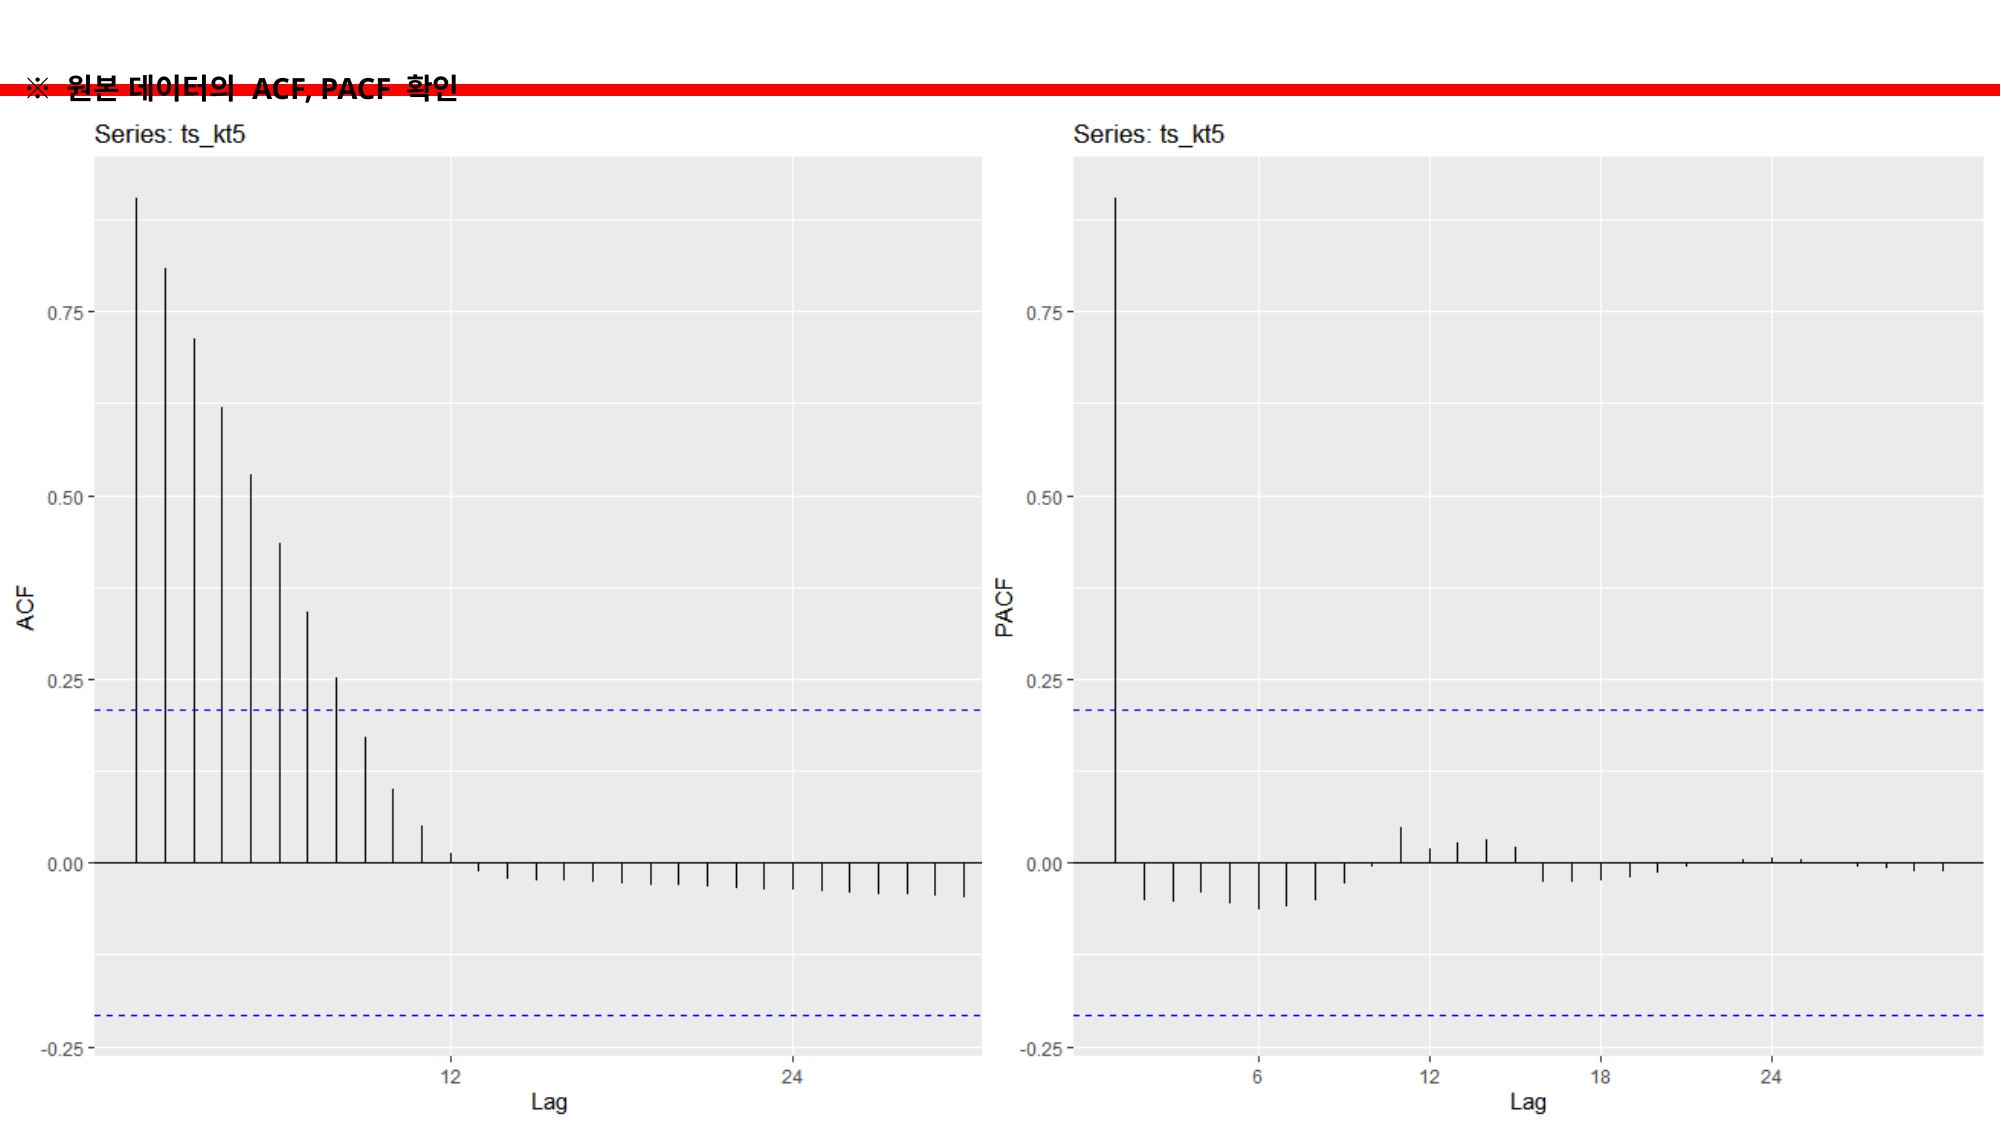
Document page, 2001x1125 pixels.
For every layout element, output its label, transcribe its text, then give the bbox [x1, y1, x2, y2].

text_box ※ 원본 데이터의 ACF, PACF 확인 [8, 62, 476, 111]
picture [3, 111, 1996, 1125]
